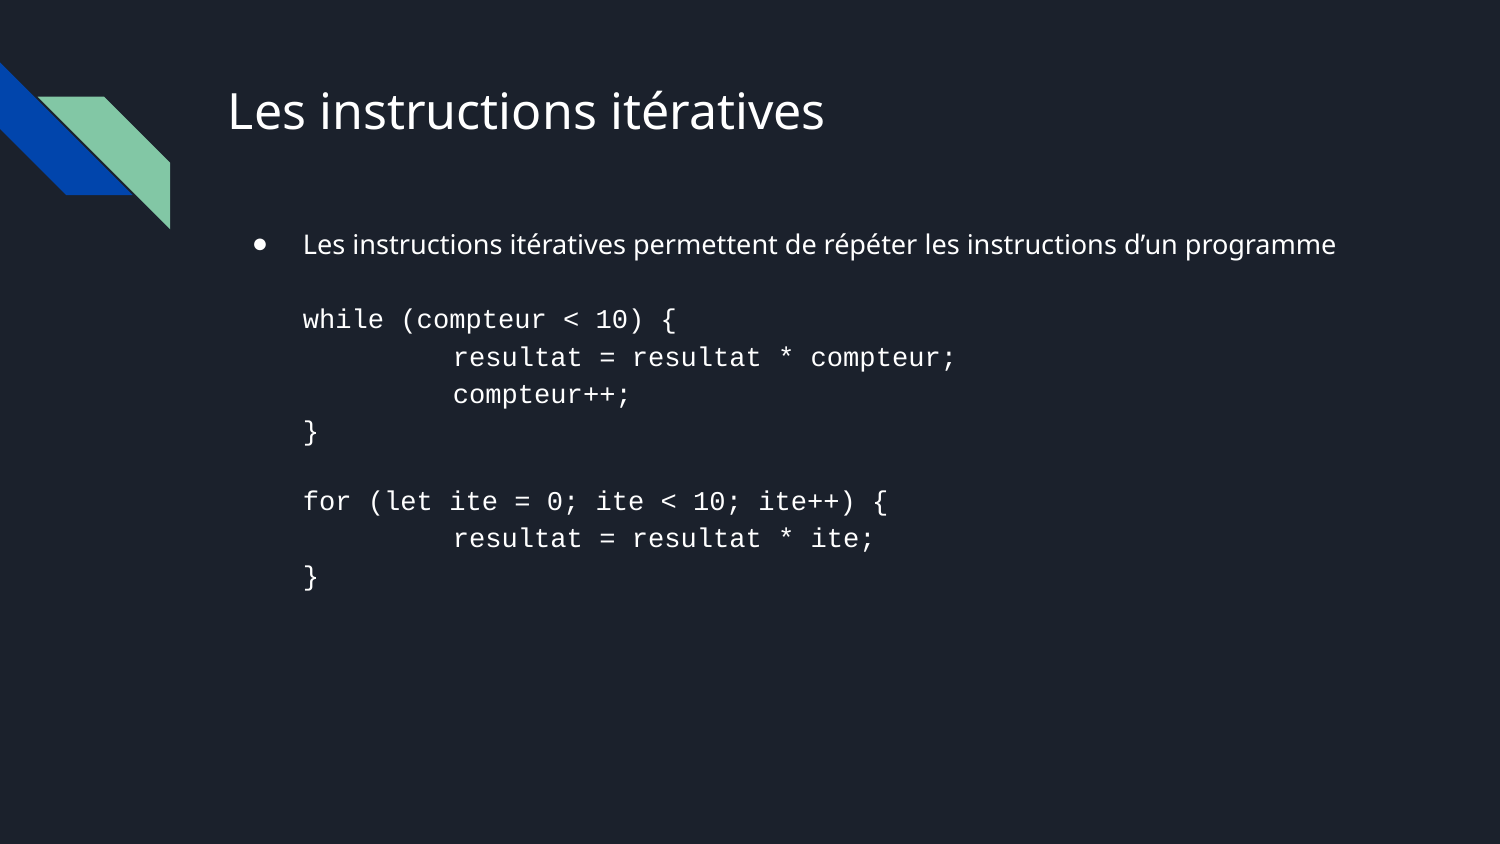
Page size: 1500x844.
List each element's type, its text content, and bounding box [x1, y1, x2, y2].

list Les instructions itératives permettent de répéter les instructions d’un programme while (compteur < 10) { resultat = resultat * compteur; compteur++; } for (let ite = 0; ite < 10; ite++) { resultat = resultat * ite; } [212, 207, 1368, 812]
title Les instructions itératives [212, 64, 1368, 207]
